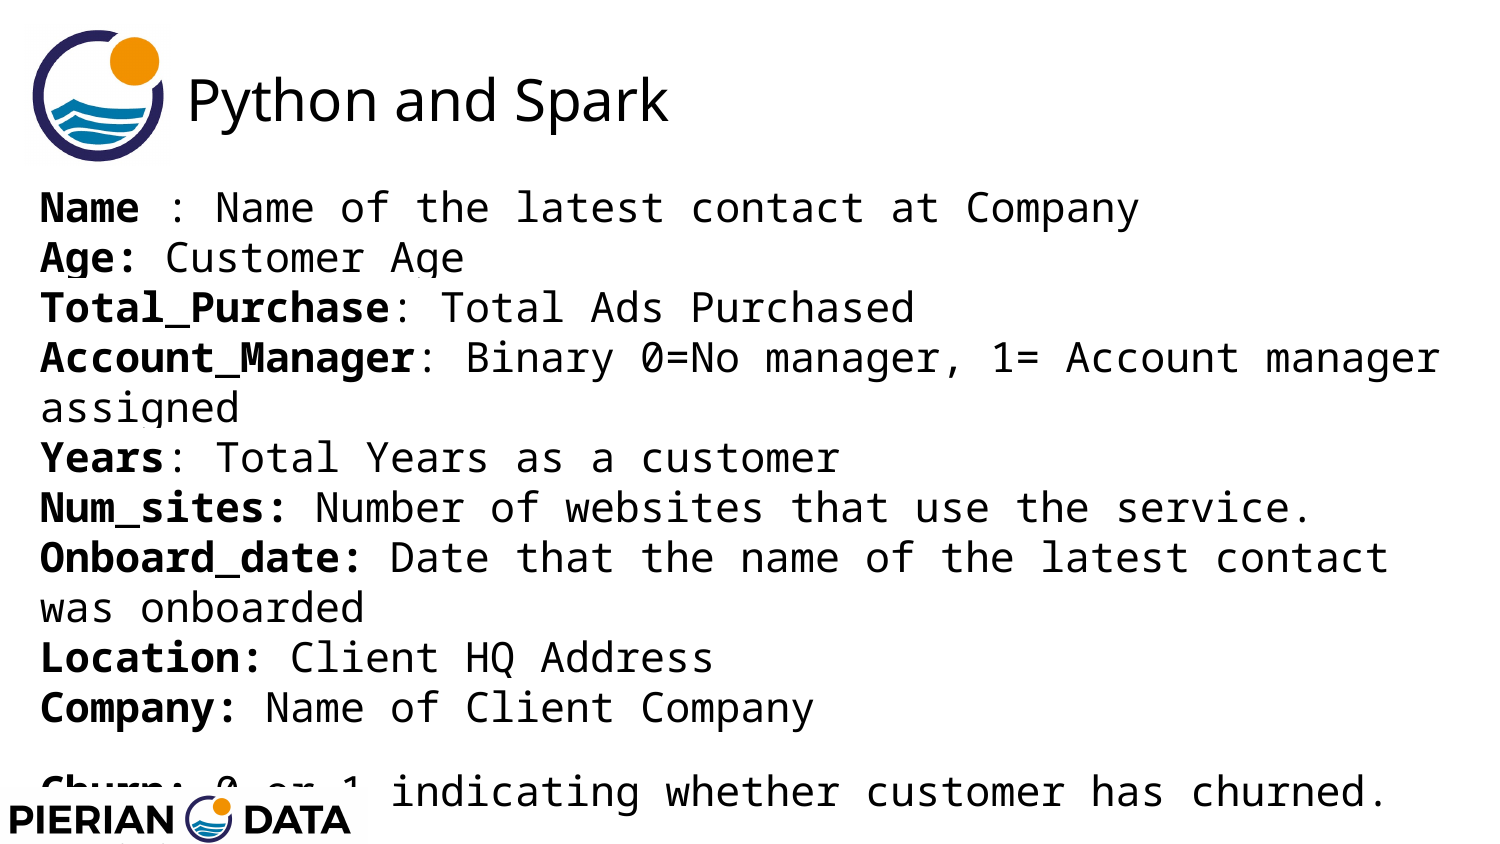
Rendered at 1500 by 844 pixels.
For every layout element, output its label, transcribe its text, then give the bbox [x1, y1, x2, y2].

picture [24, 24, 172, 167]
picture [0, 787, 368, 844]
list Name : Name of the latest contact at Company Age: Customer Age Total_Purchase: Total Ads Purchased Account_Manager: Binary 0=No manager, 1= Account manager assigned Years: Total Years as a customer Num_sites: Number of websites that use the service. Onboard_date: Date that the name of the latest contact was onboarded Location: Client HQ Address Company: Name of Client Company Churn: 0 or 1 indicating whether customer has churned. [24, 166, 1500, 780]
title Python and Spark [176, 48, 1449, 143]
